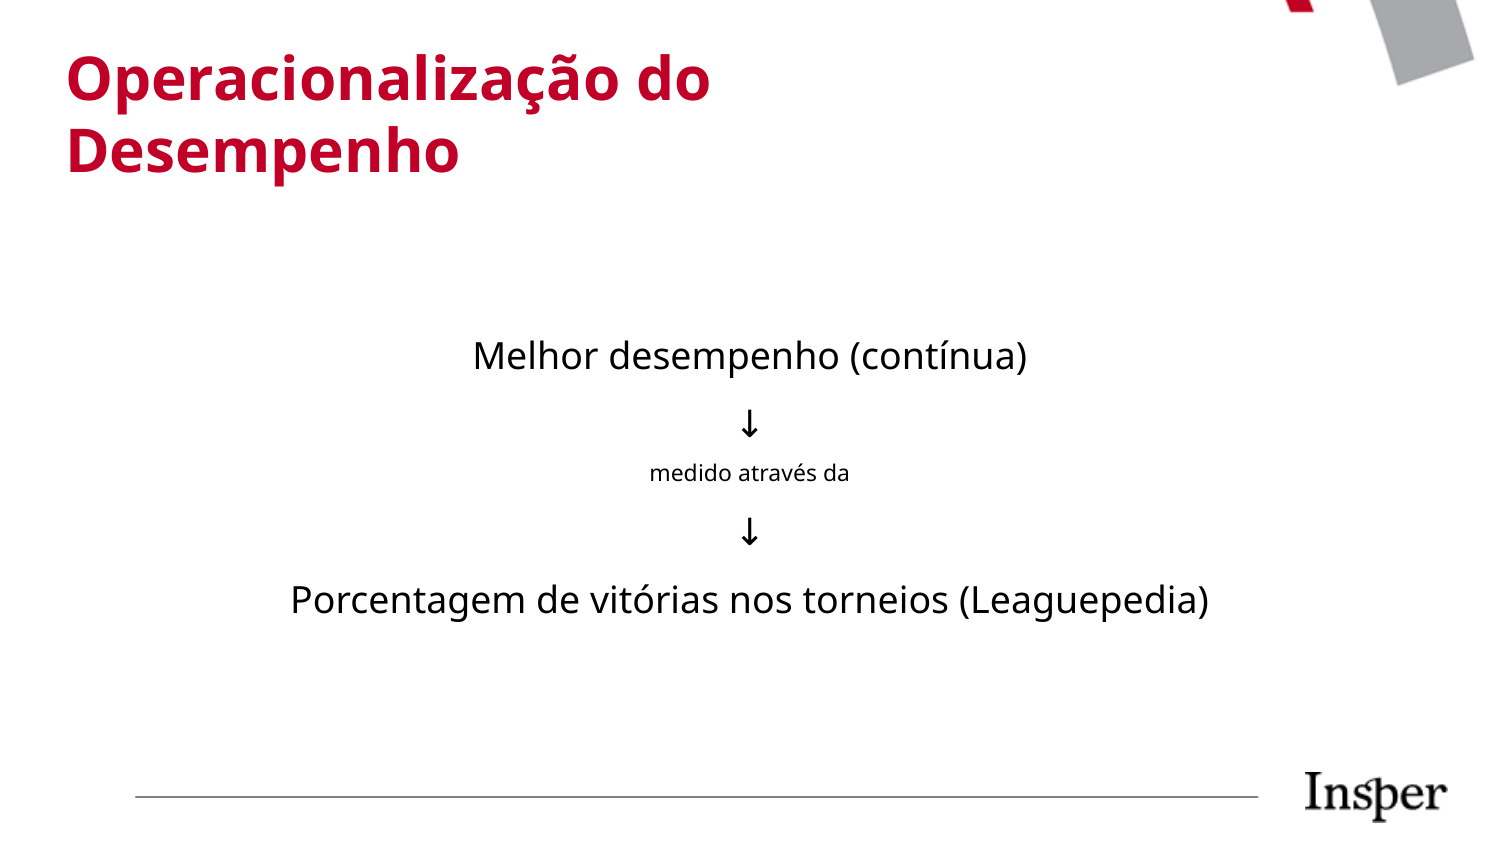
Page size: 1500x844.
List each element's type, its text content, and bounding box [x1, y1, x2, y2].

picture [1252, 0, 1500, 94]
picture [1305, 772, 1448, 823]
text_box Melhor desempenho (contínua) ↓ medido através da ↓ Porcentagem de vitórias nos torneios (Leaguepedia) [148, 195, 1352, 736]
text_box Operacionalização do Desempenho [49, 24, 1439, 195]
